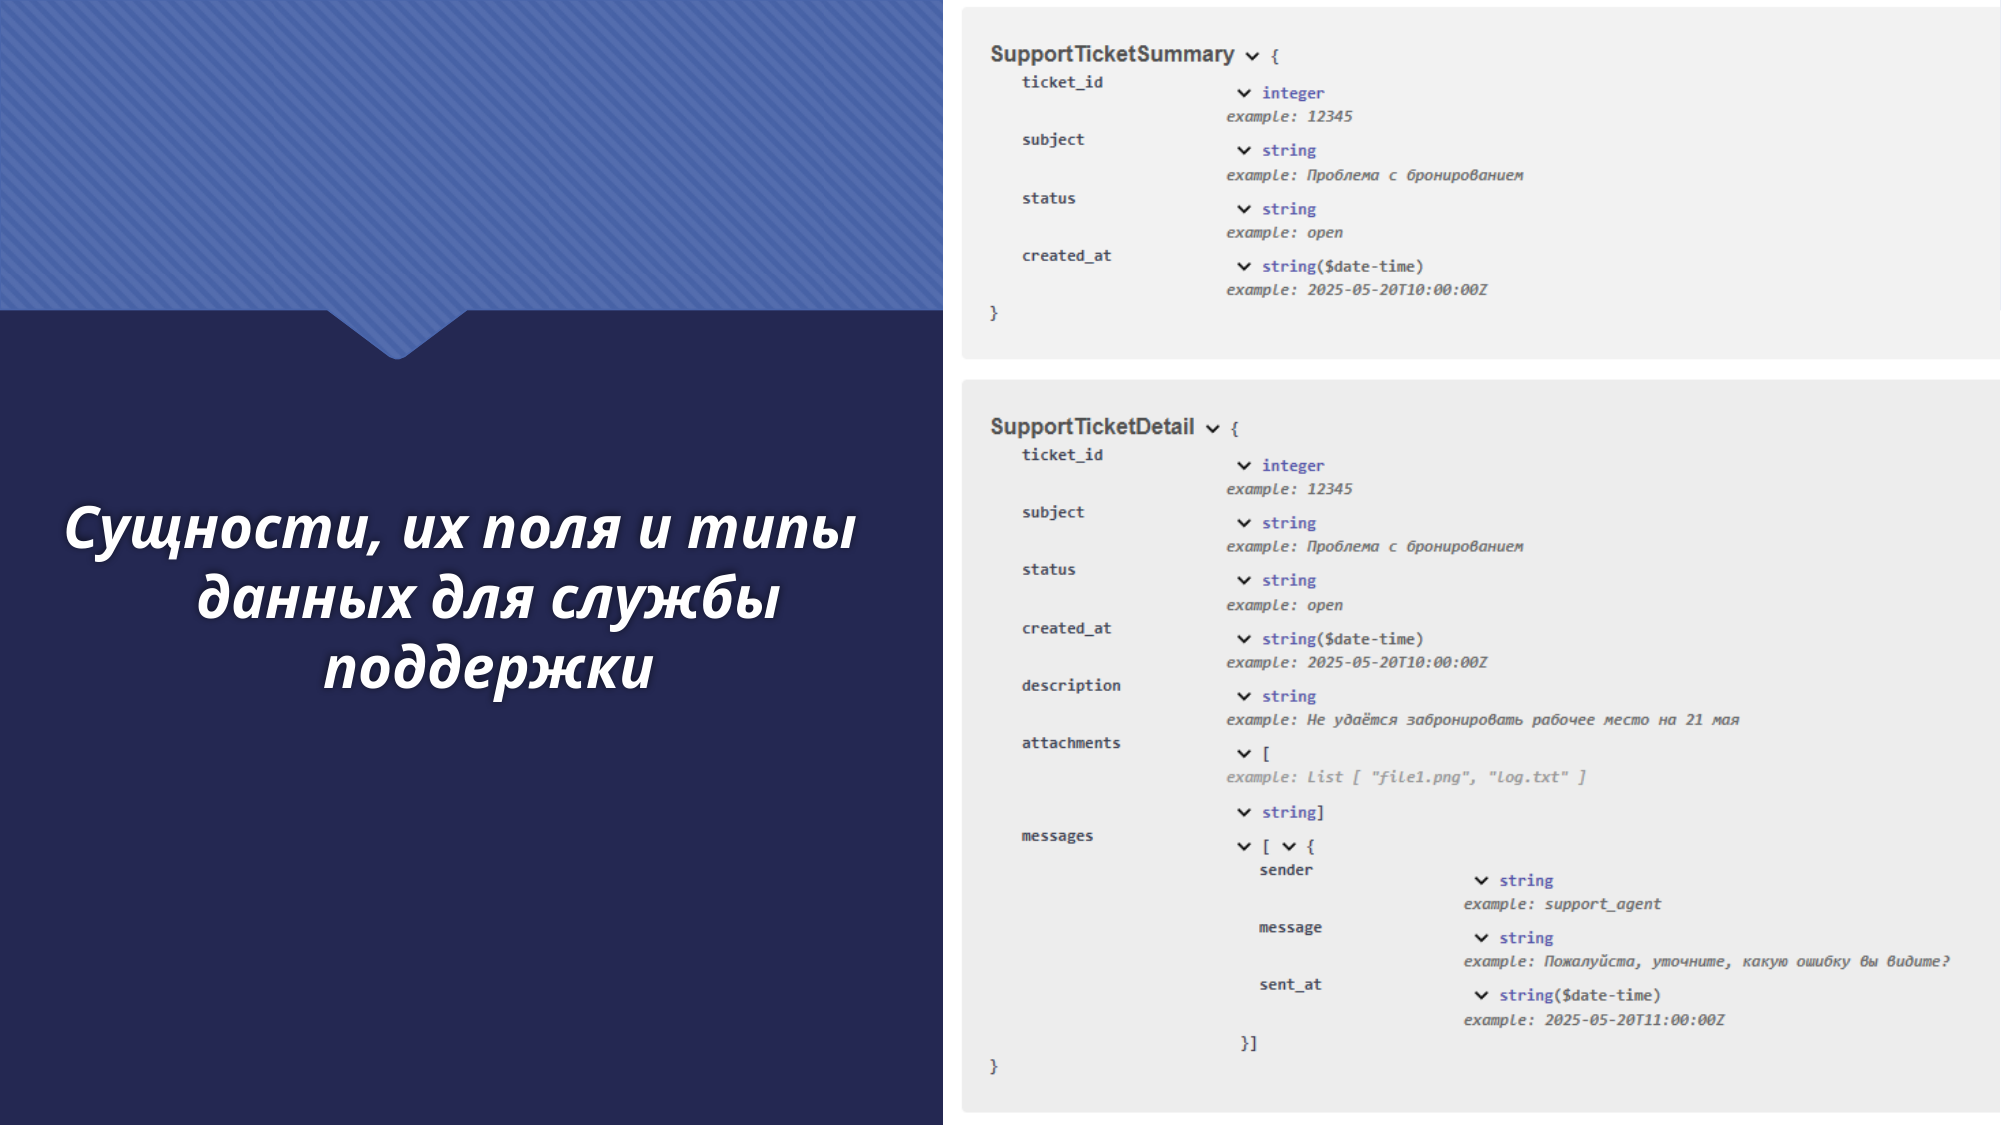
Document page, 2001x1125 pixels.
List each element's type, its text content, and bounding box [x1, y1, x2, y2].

text_box Сущности, их поля и типы данных для службы поддержки [0, 464, 942, 708]
picture [942, 0, 2000, 1125]
